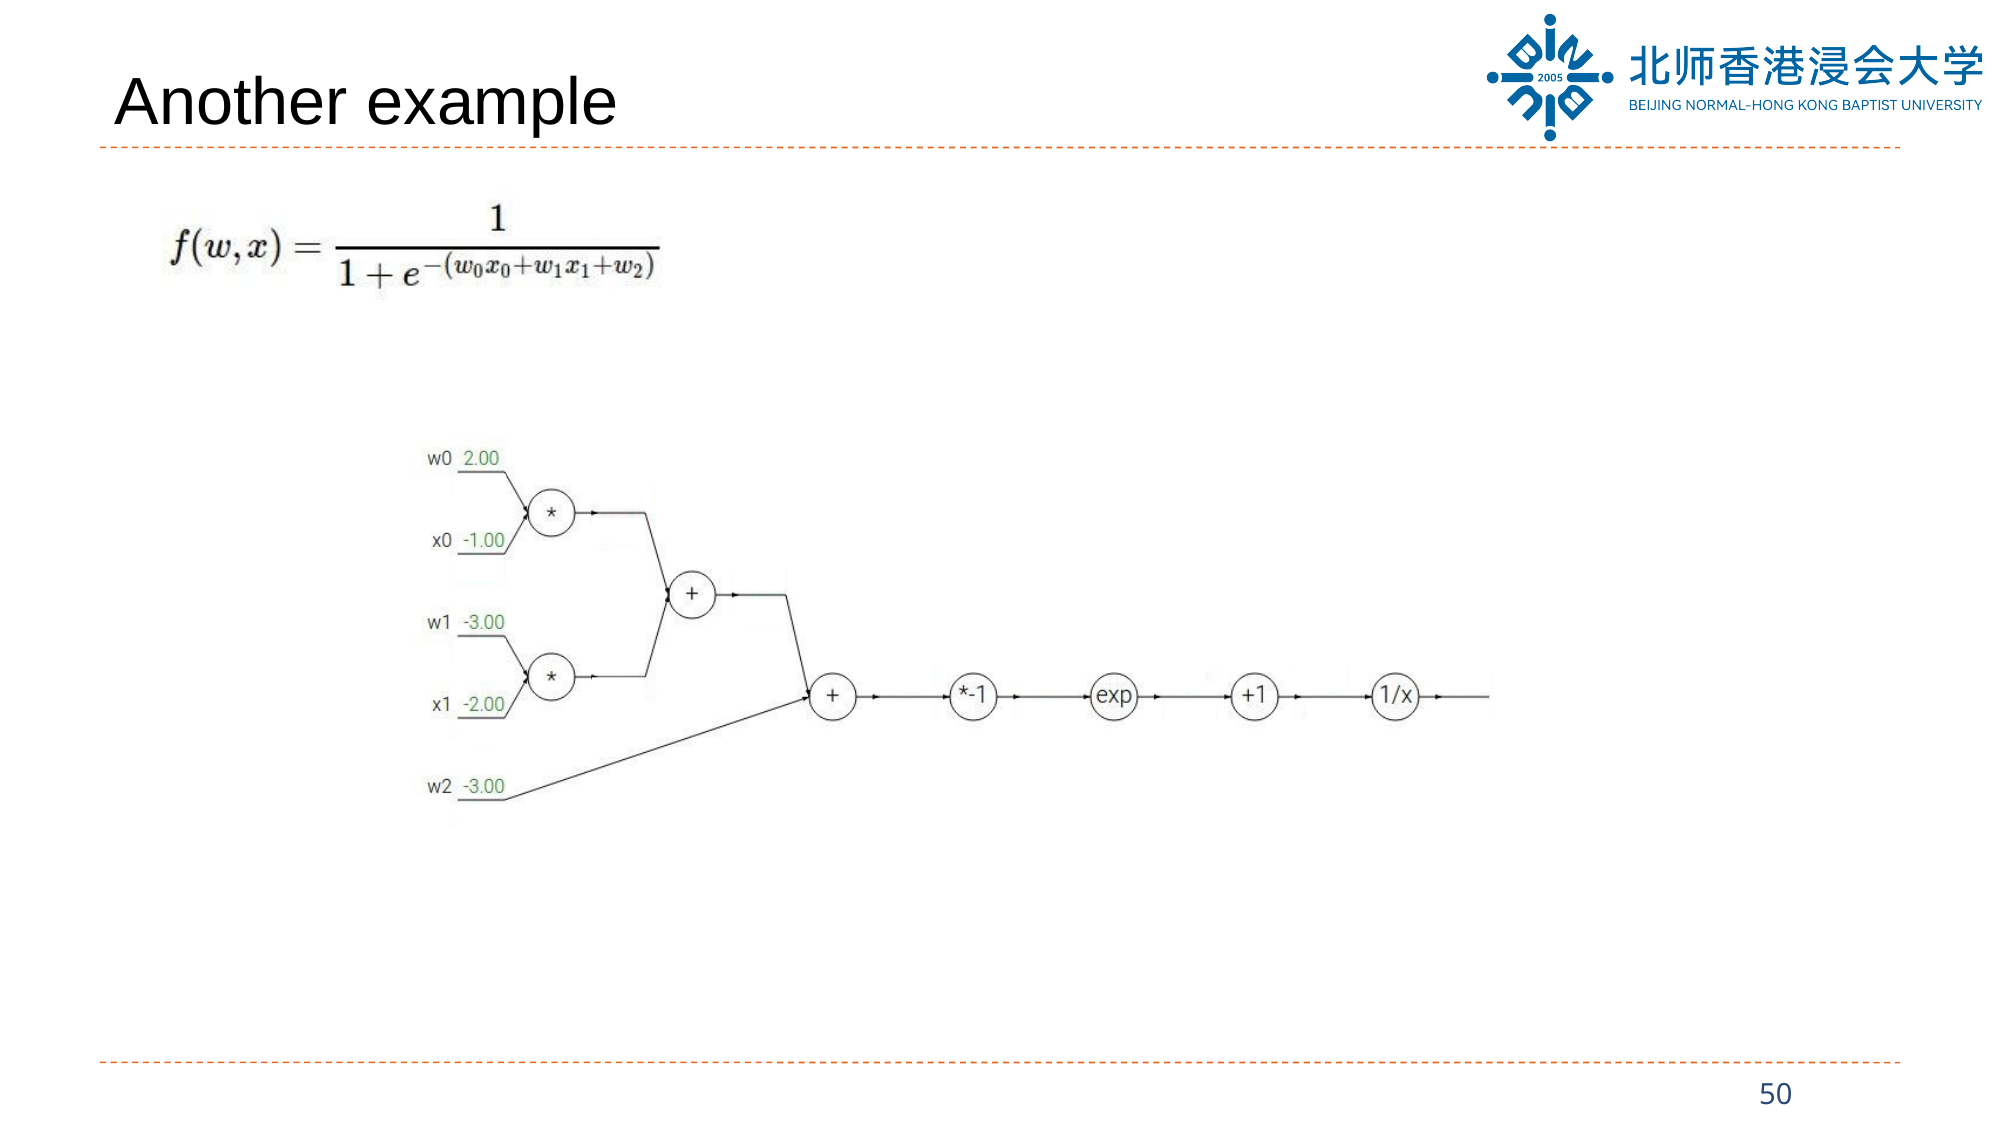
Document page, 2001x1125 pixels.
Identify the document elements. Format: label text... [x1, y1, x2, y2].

picture [1469, 0, 2000, 156]
title Another example [99, 24, 1900, 146]
picture [162, 187, 663, 301]
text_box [412, 437, 1494, 830]
